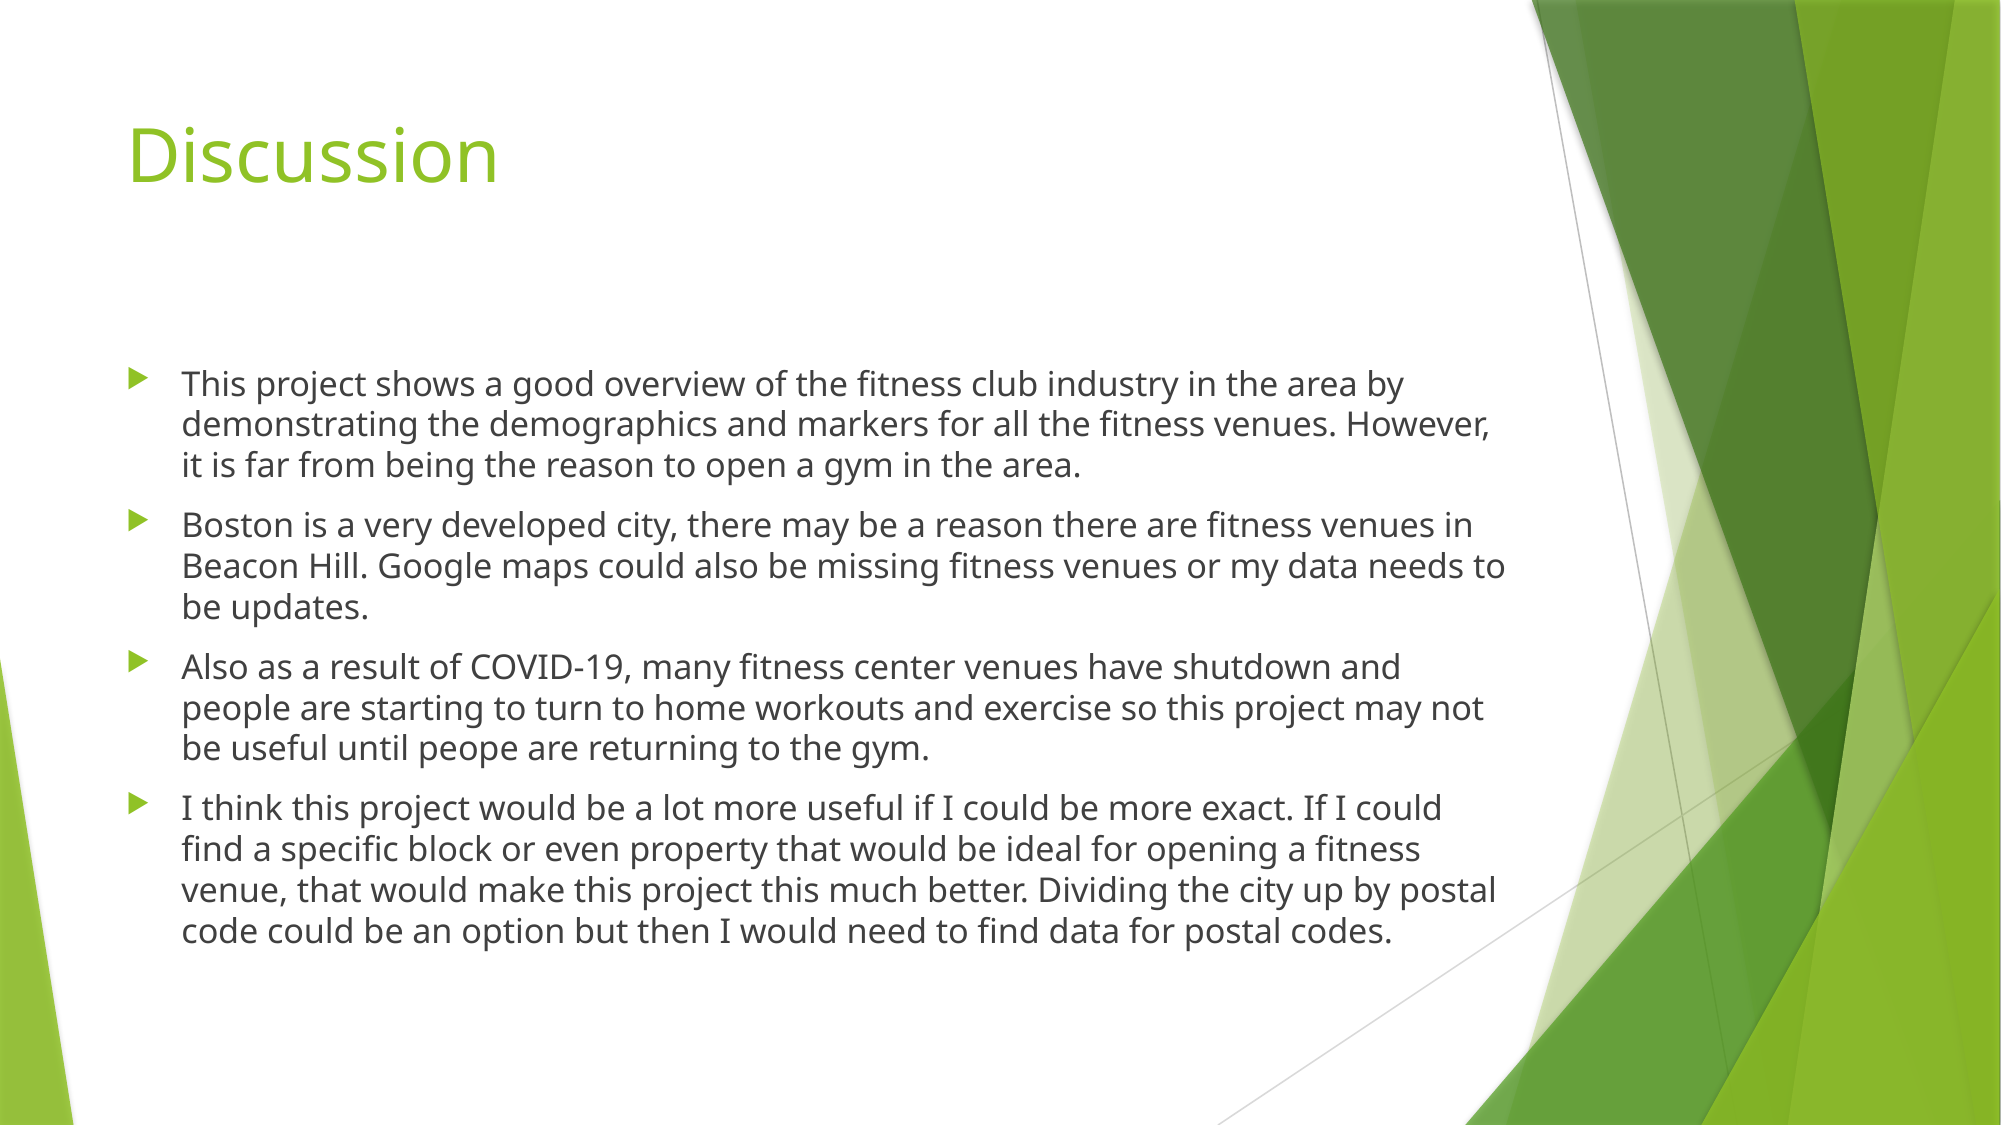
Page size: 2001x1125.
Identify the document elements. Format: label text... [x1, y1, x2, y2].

list This project shows a good overview of the fitness club industry in the area by demonstrating the demographics and markers for all the fitness venues. However, it is far from being the reason to open a gym in the area. Boston is a very developed city, there may be a reason there are fitness venues in Beacon Hill. Google maps could also be missing fitness venues or my data needs to be updates. Also as a result of COVID-19, many fitness center venues have shutdown and people are starting to turn to home workouts and exercise so this project may not be useful until peope are returning to the gym. I think this project would be a lot more useful if I could be more exact. If I could find a specific block or even property that would be ideal for opening a fitness venue, that would make this project this much better. Dividing the city up by postal code could be an option but then I would need to find data for postal codes. [111, 354, 1522, 992]
title Discussion [111, 99, 1522, 317]
